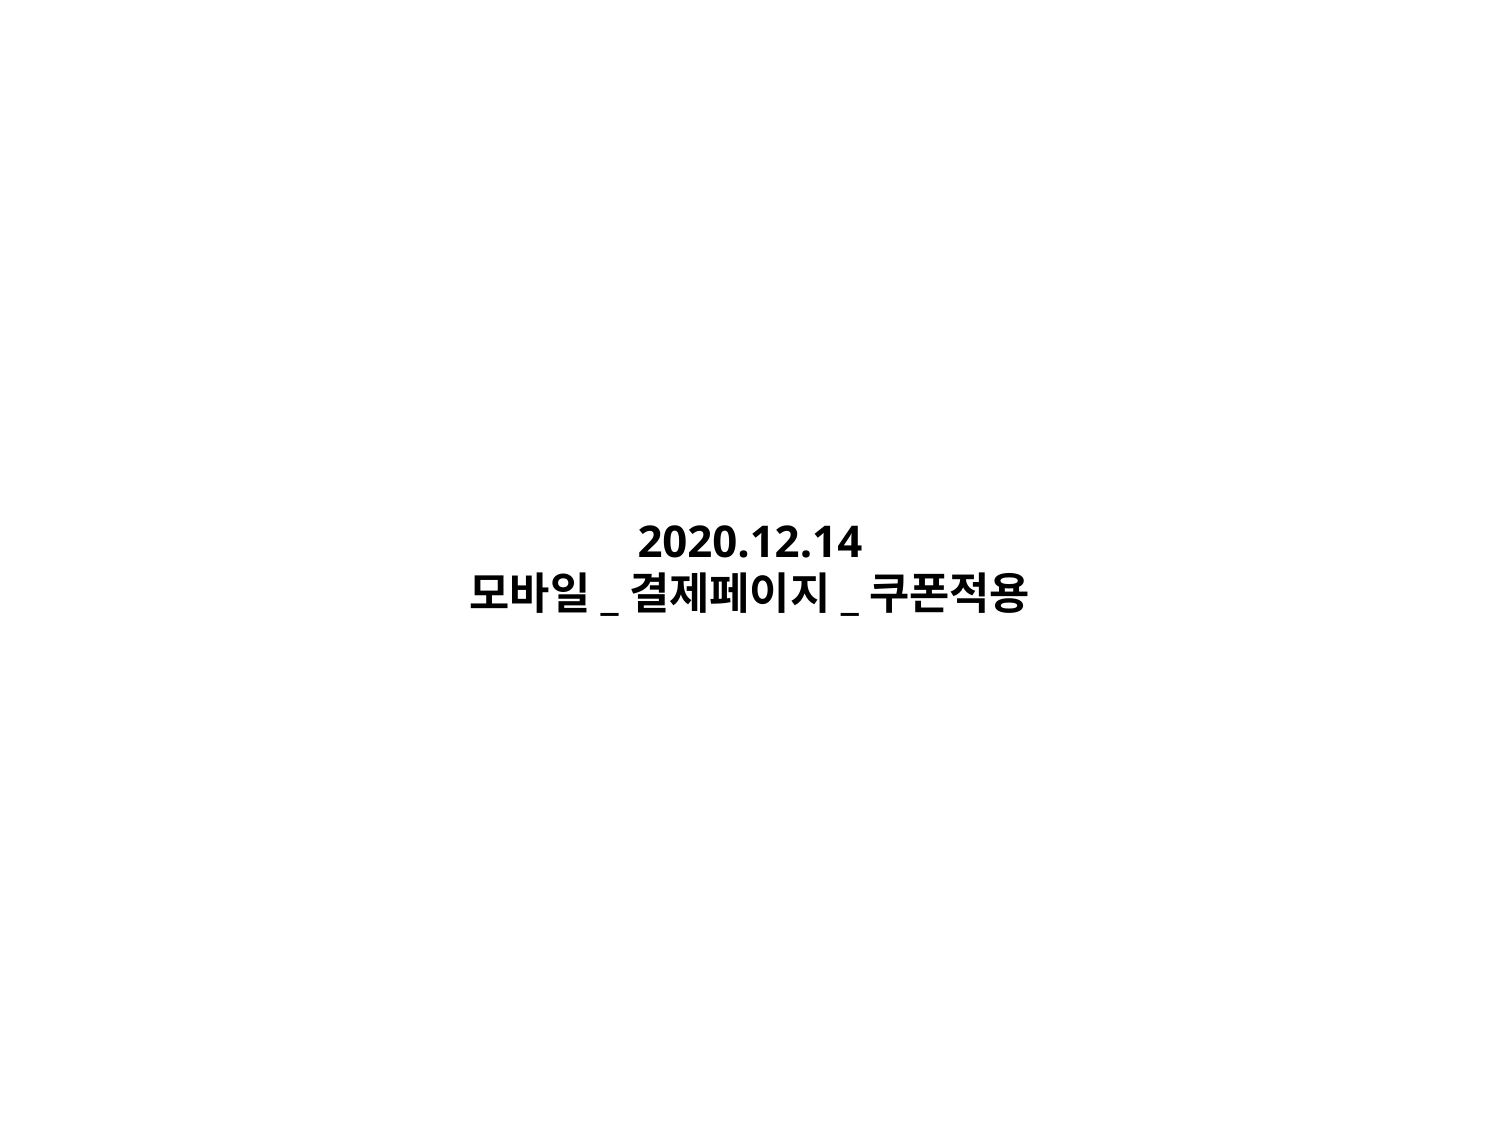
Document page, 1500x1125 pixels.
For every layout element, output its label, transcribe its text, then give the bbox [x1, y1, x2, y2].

text_box 2020.12.14 모바일_결제페이지_쿠폰적용 [454, 479, 1046, 626]
